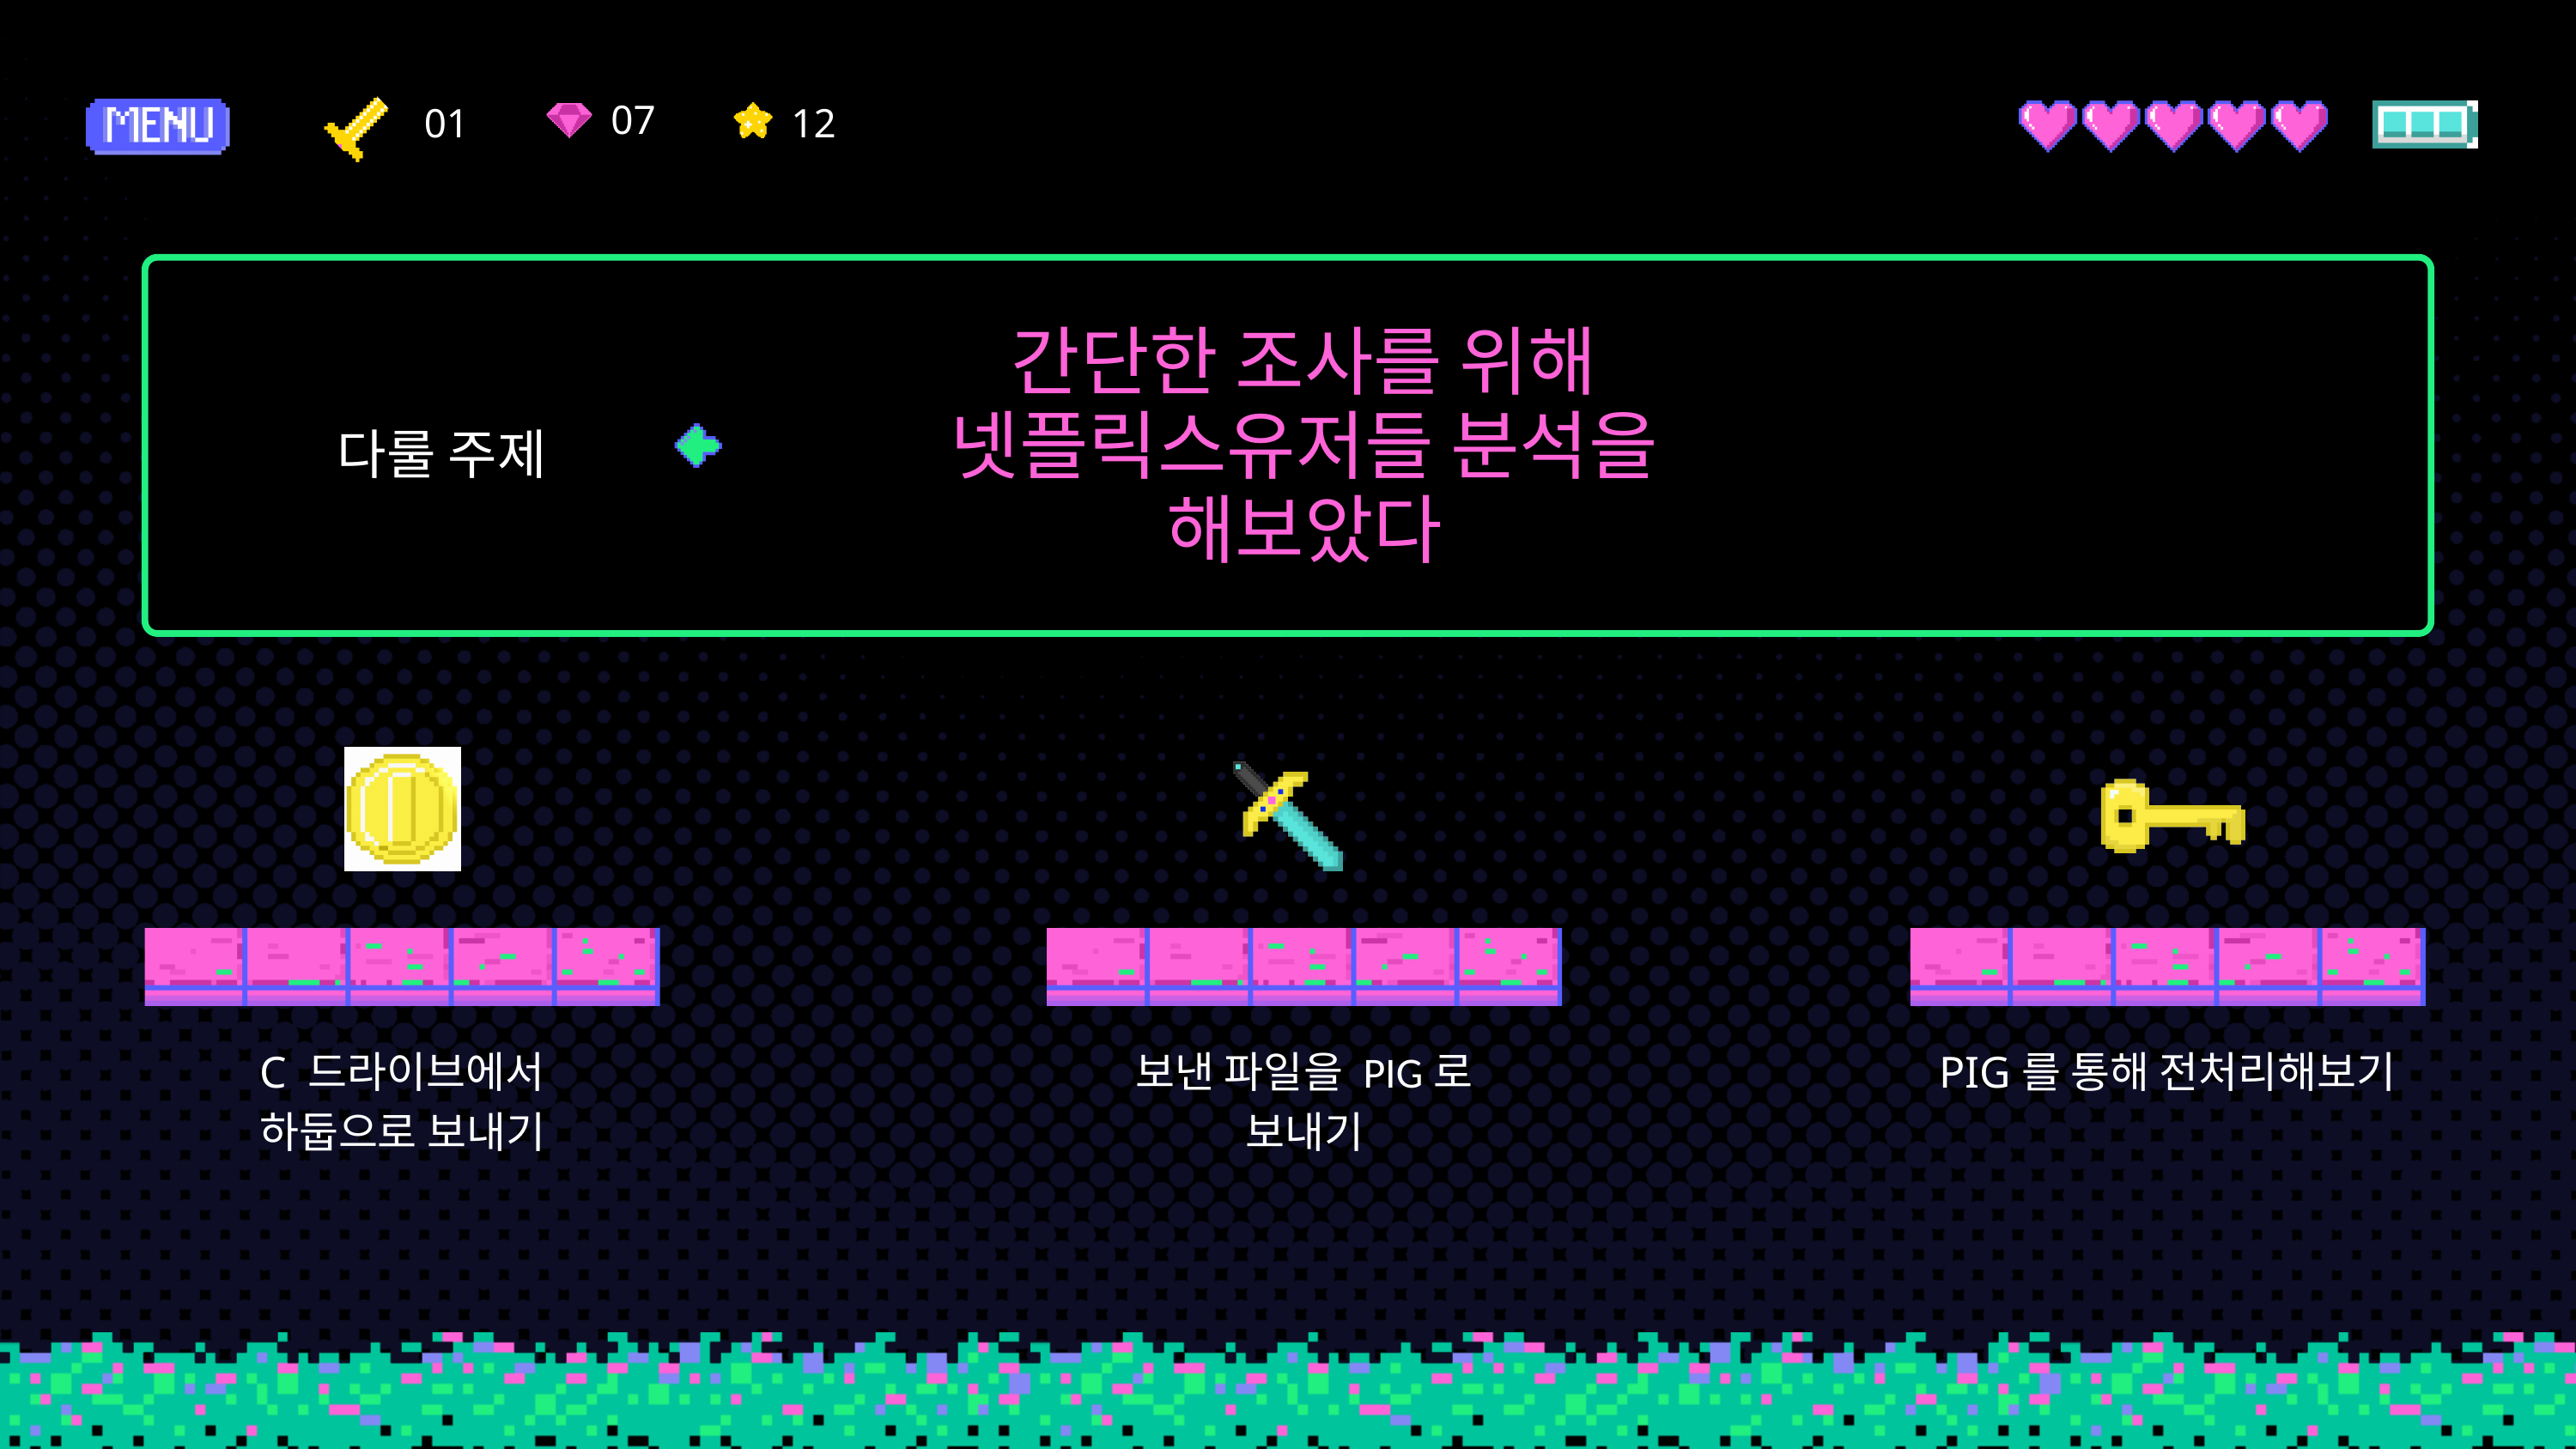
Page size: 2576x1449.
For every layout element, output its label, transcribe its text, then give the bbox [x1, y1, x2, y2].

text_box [317, 80, 489, 169]
picture [2101, 765, 2245, 853]
text_box [81, 94, 234, 160]
text_box [2019, 100, 2329, 153]
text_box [144, 257, 2432, 634]
picture [1233, 747, 1343, 872]
picture [344, 747, 461, 872]
text_box [1910, 928, 2426, 1006]
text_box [546, 96, 675, 143]
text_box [733, 100, 856, 147]
text_box [0, 0, 2576, 1331]
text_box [0, 1332, 2576, 1449]
picture [2372, 100, 2479, 149]
text_box C 드라이브에서 하둡으로 보내기 [144, 1036, 660, 1157]
text_box 보낸 파일을 PIG로 보내기 [1047, 1036, 1563, 1157]
text_box [1047, 928, 1563, 1006]
text_box PIG를 통해 전처리해보기 [1910, 1036, 2426, 1097]
text_box [144, 928, 660, 1006]
